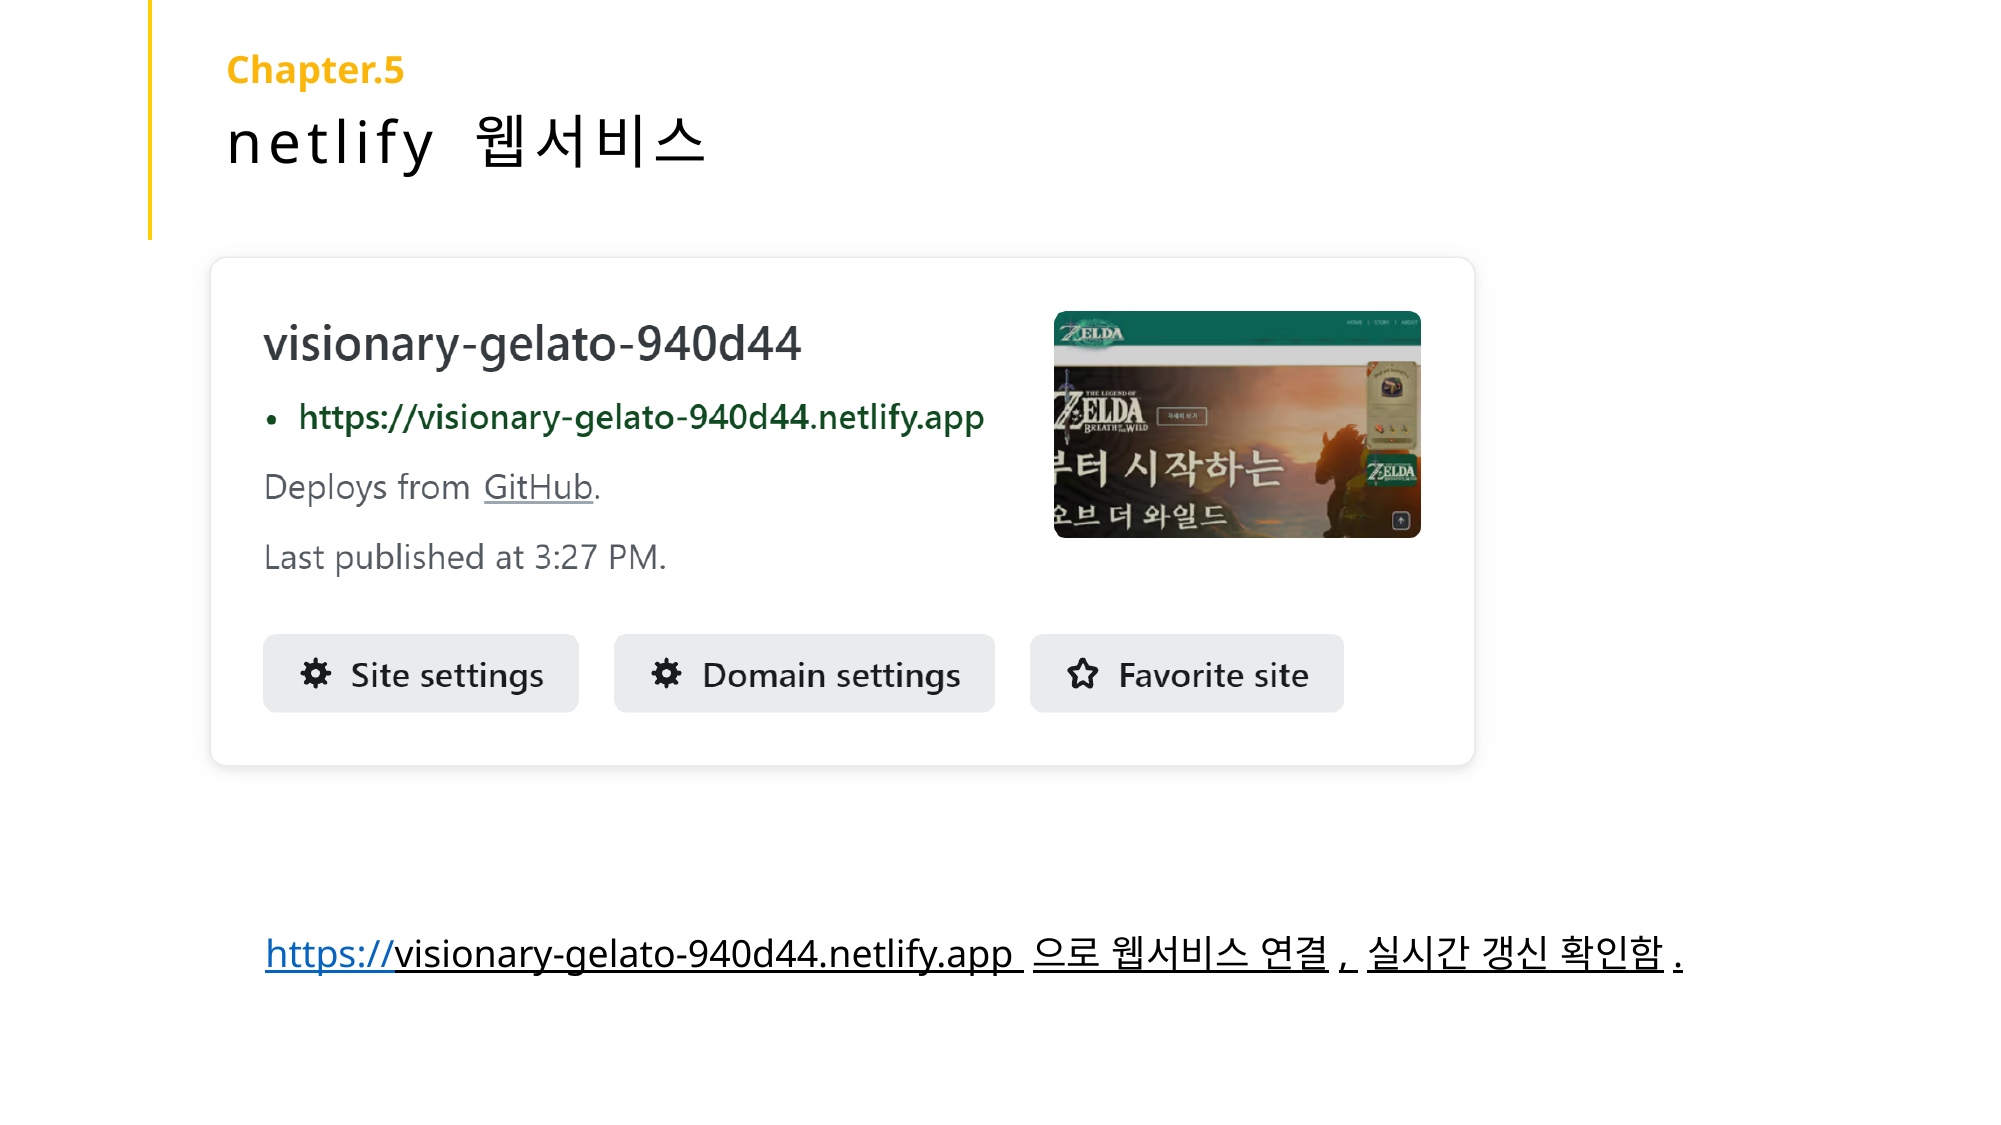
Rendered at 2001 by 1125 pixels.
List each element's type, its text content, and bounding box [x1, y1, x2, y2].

text_box https://visionary-gelato-940d44.netlify.app 으로 웹서비스 연결, 실시간 갱신 확인함. [250, 891, 1706, 989]
picture [192, 242, 1504, 790]
text_box netlify 웹서비스 [211, 97, 1212, 183]
text_box Chapter.5 [211, 38, 1038, 97]
